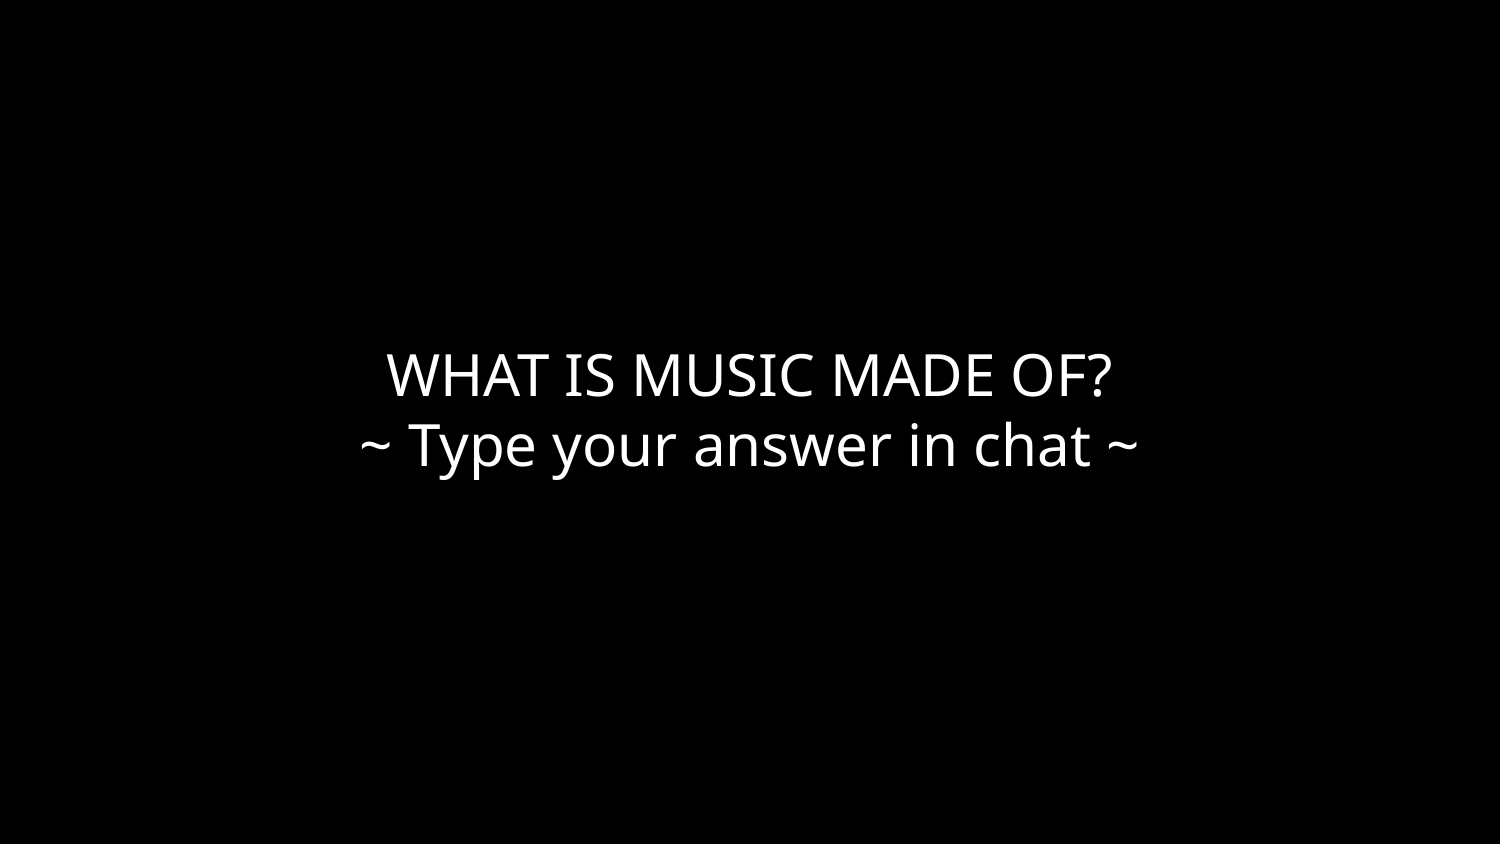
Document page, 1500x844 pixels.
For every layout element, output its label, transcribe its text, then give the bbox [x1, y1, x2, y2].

title WHAT IS MUSIC MADE OF? ~ Type your answer in chat ~ [51, 323, 1449, 521]
